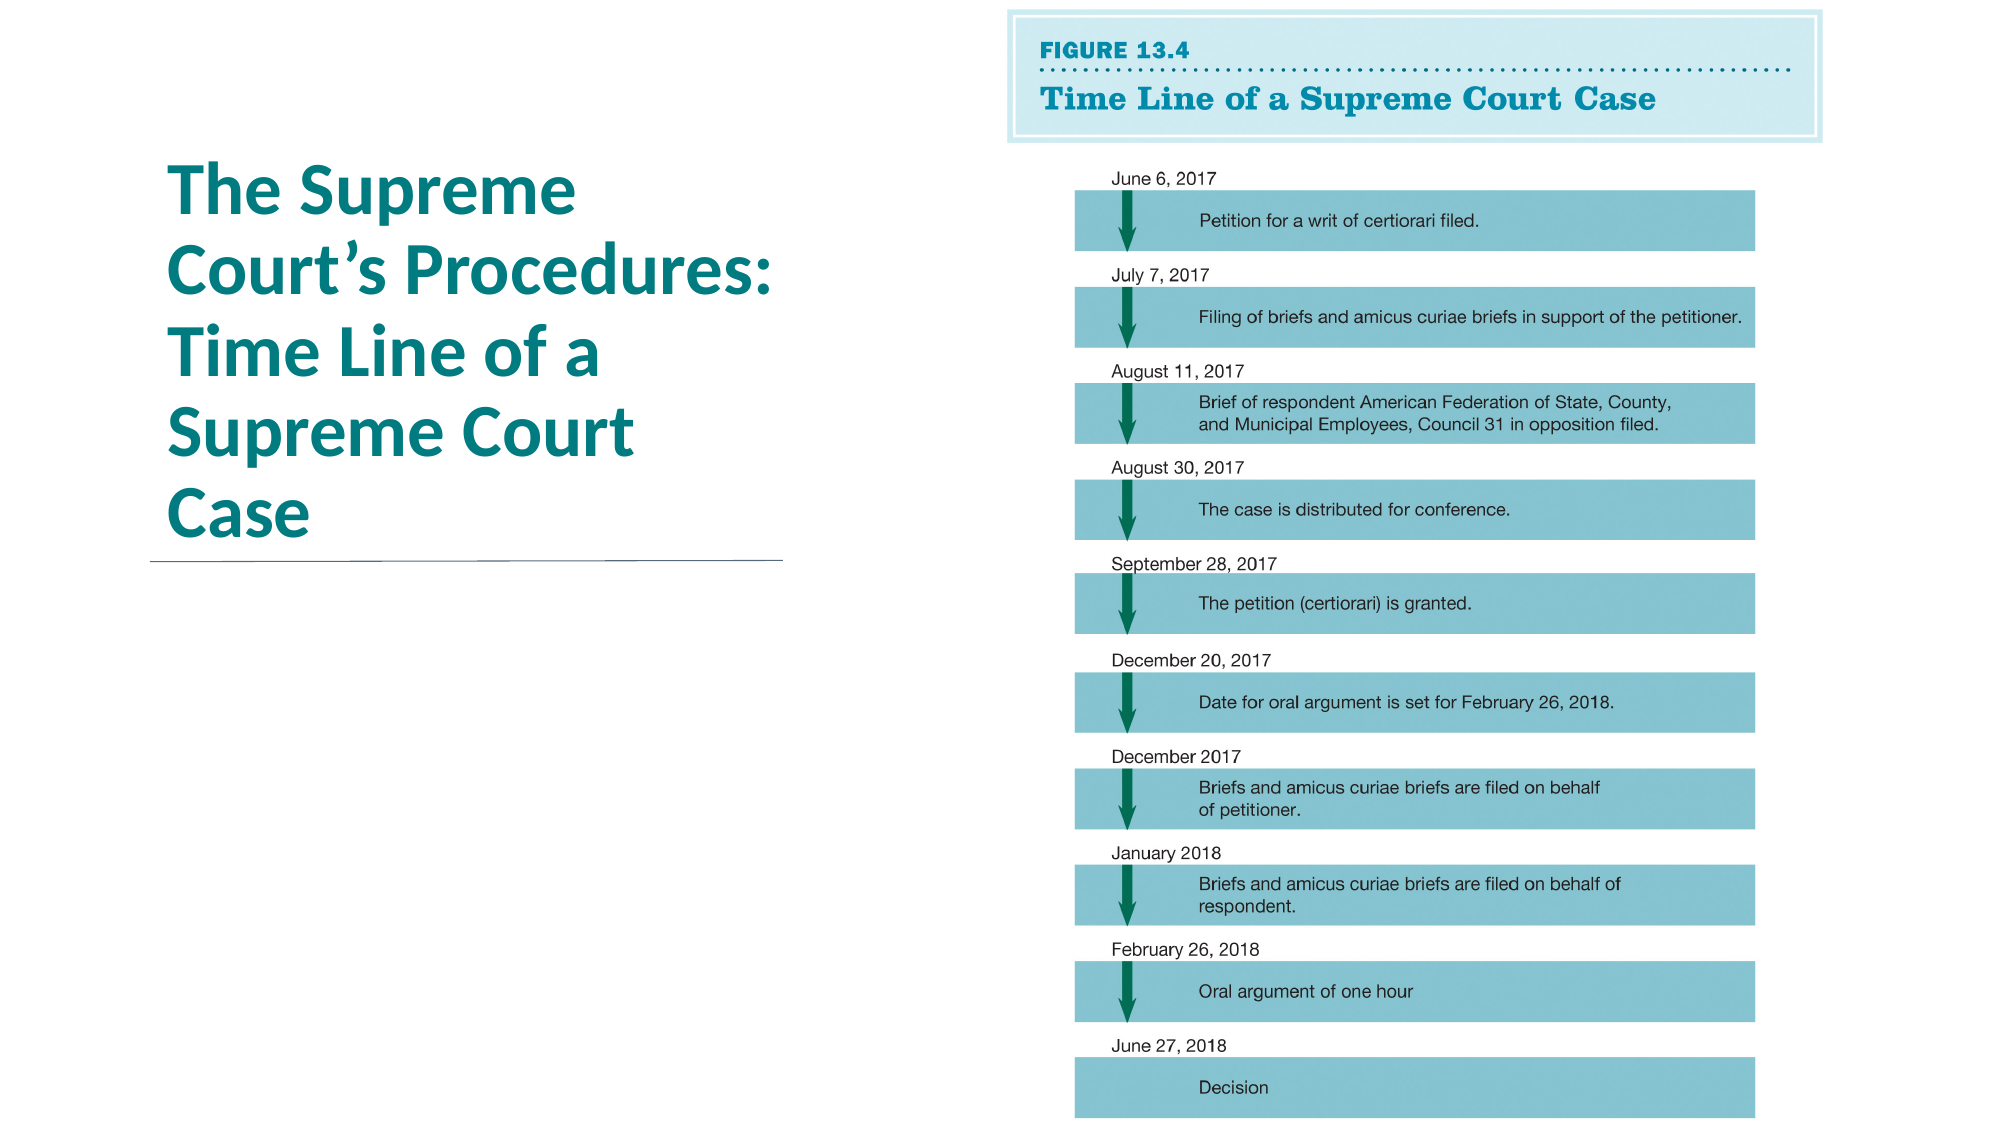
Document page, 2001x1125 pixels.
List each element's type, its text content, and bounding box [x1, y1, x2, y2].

picture [1000, 0, 1830, 1125]
title The Supreme Court’s Procedures: Time Line of a Supreme Court Case [152, 0, 798, 562]
